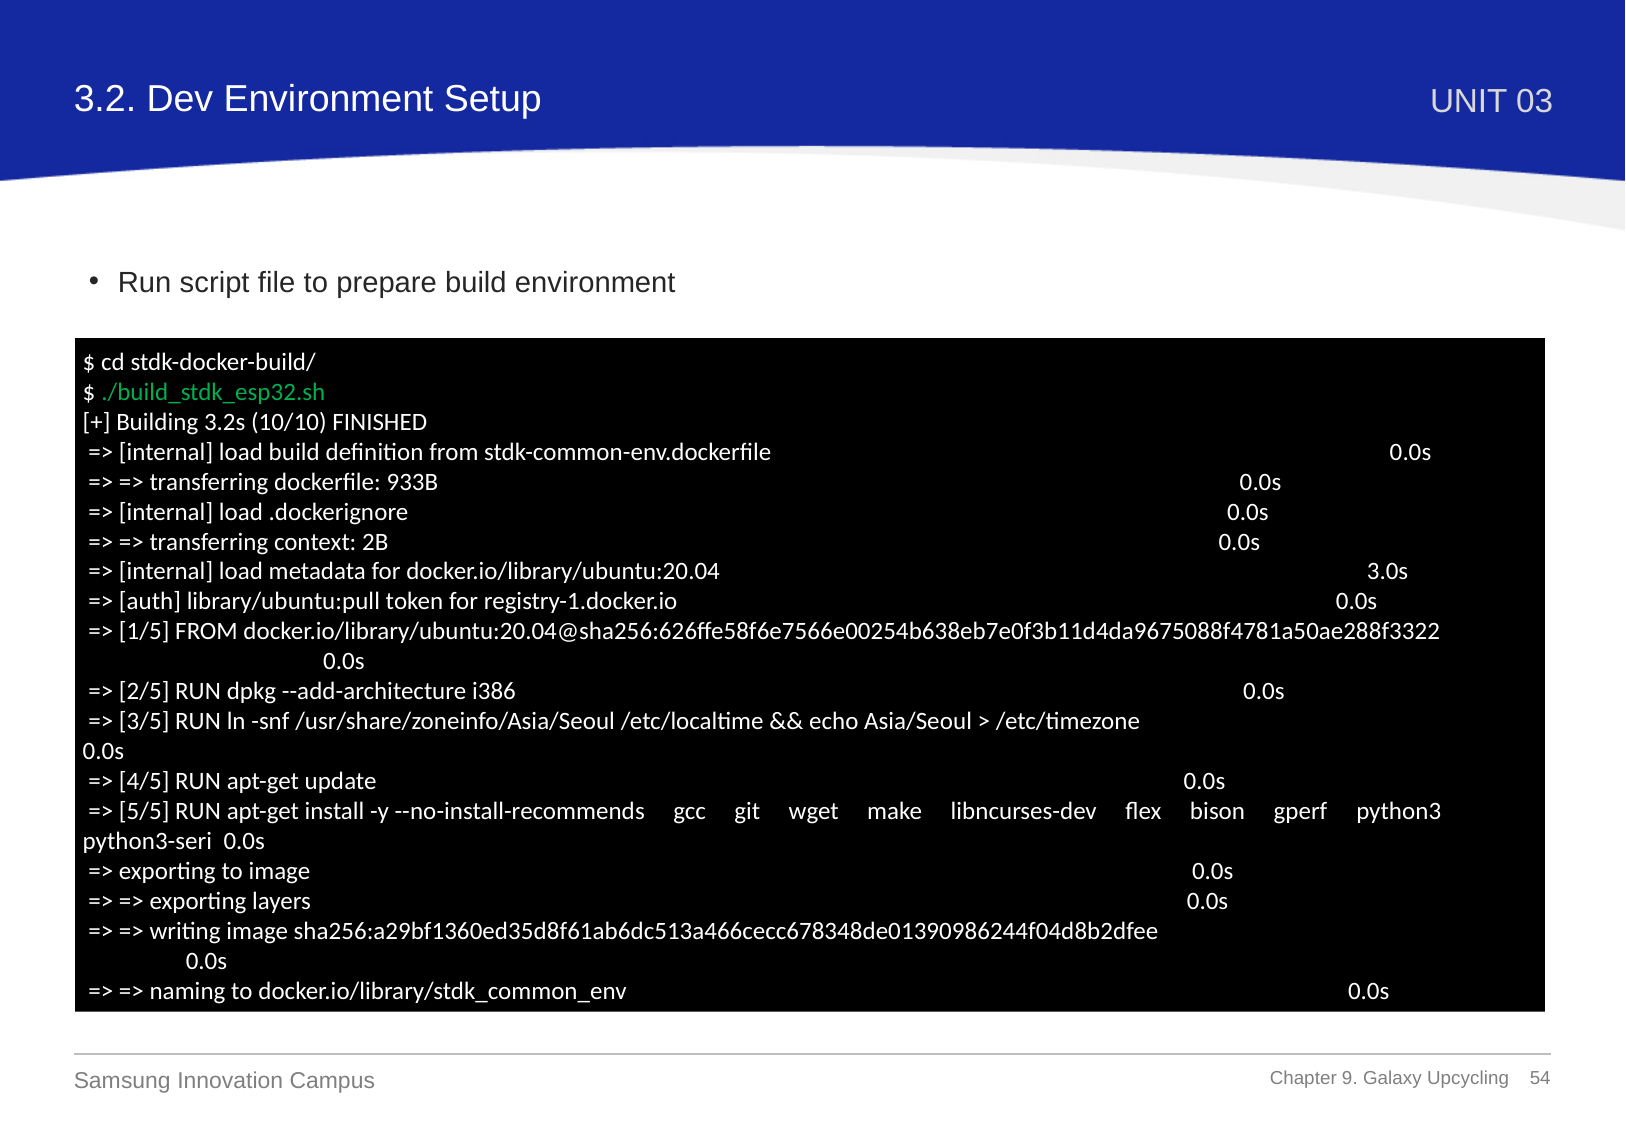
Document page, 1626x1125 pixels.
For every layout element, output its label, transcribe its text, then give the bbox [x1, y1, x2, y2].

picture [0, 0, 1625, 1125]
list Run script file to prepare build environment [88, 249, 1530, 338]
text_box $ cd stdk-docker-build/ $ ./build_stdk_esp32.sh [+] Building 3.2s (10/10) FINISHED => [internal] load build definition from stdk-common-env.dockerfile 0.0s => => transferring dockerfile: 933B 0.0s => [internal] load .dockerignore 0.0s => => transferring context: 2B 0.0s => [internal] load metadata for docker.io/library/ubuntu:20.04 3.0s => [auth] library/ubuntu:pull token for registry-1.docker.io 0.0s => [1/5] FROM docker.io/library/ubuntu:20.04@sha256:626ffe58f6e7566e00254b638eb7e0f3b11d4da9675088f4781a50ae288f3322 0.0s => [2/5] RUN dpkg --add-architecture i386 0.0s => [3/5] RUN ln -snf /usr/share/zoneinfo/Asia/Seoul /etc/localtime && echo Asia/Seoul > /etc/timezone 0.0s => [4/5] RUN apt-get update 0.0s => [5/5] RUN apt-get install -y --no-install-recommends gcc git wget make libncurses-dev flex bison gperf python3 python3-seri 0.0s => exporting to image 0.0s => => exporting layers 0.0s => => writing image sha256:a29bf1360ed35d8f61ab6dc513a466cecc678348de01390986244f04d8b2dfee 0.0s => => naming to docker.io/library/stdk_common_env 0.0s [75, 338, 1545, 1012]
list UNIT 03 [1423, 79, 1554, 120]
list 3.2. Dev Environment Setup [73, 73, 1308, 119]
